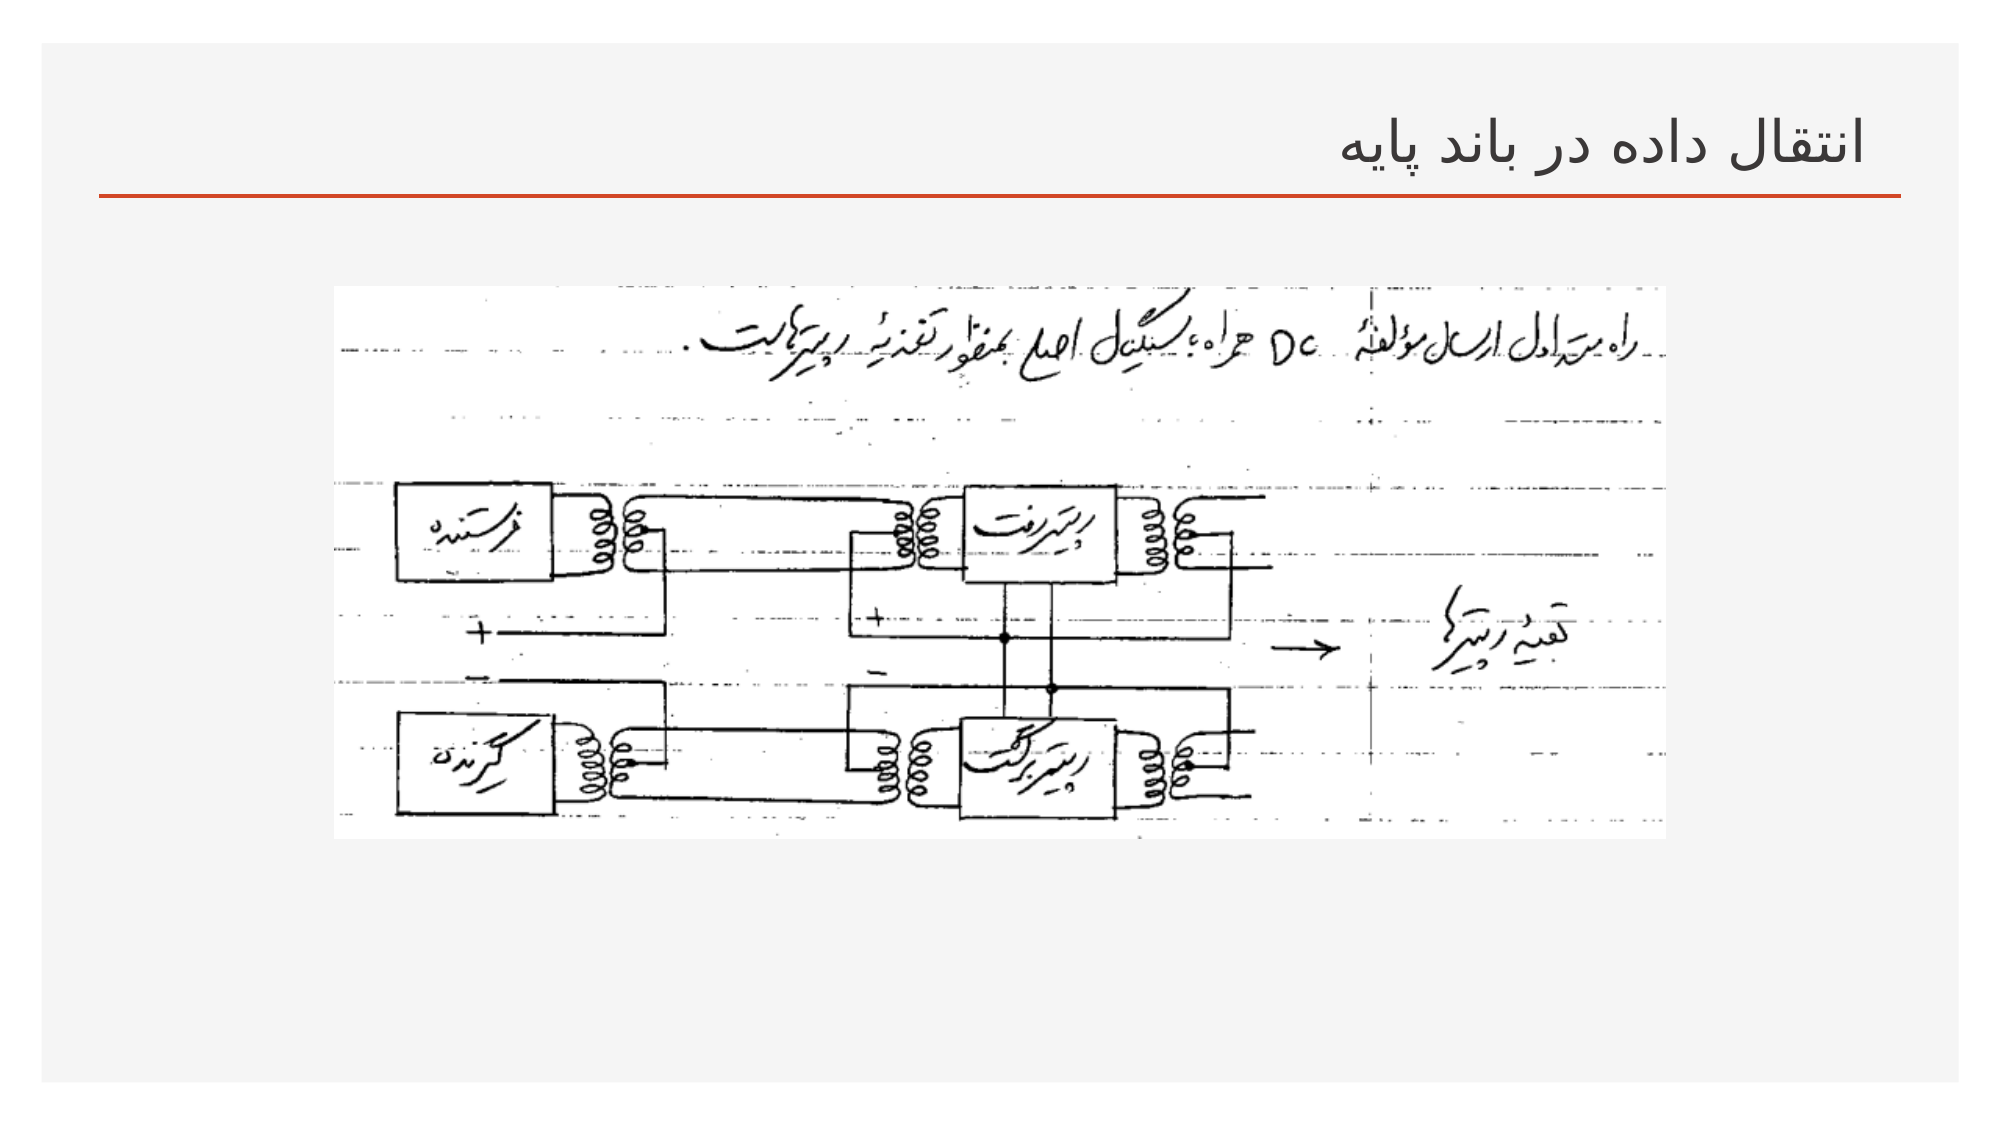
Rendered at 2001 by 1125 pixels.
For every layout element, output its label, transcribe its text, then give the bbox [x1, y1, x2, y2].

picture [334, 286, 1666, 839]
title انتقال داده در باند پایه [754, 77, 1883, 182]
